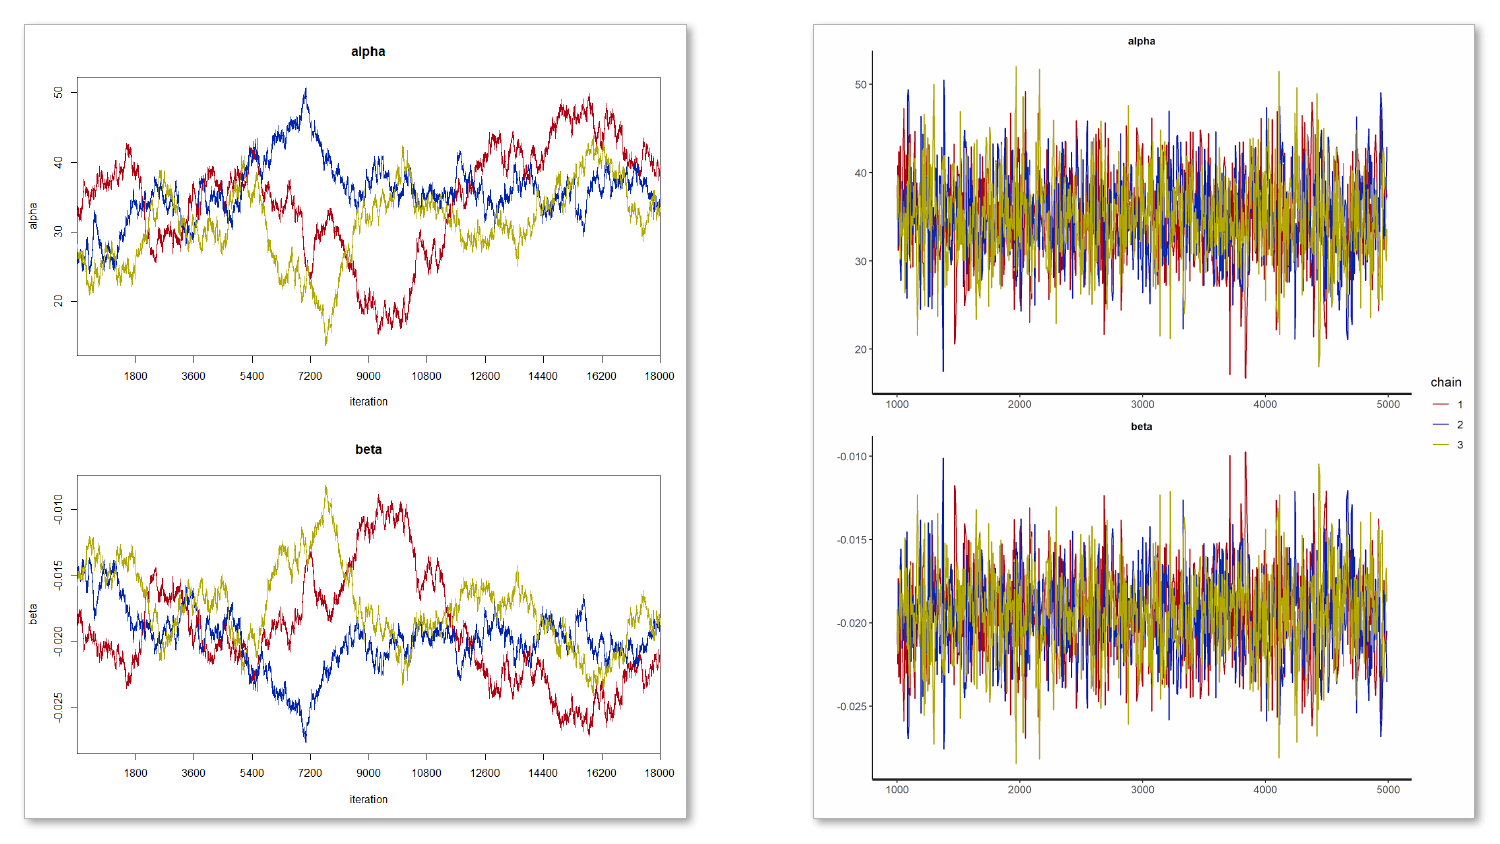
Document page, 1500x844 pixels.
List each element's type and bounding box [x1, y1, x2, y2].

picture [813, 24, 1476, 819]
picture [24, 24, 687, 819]
